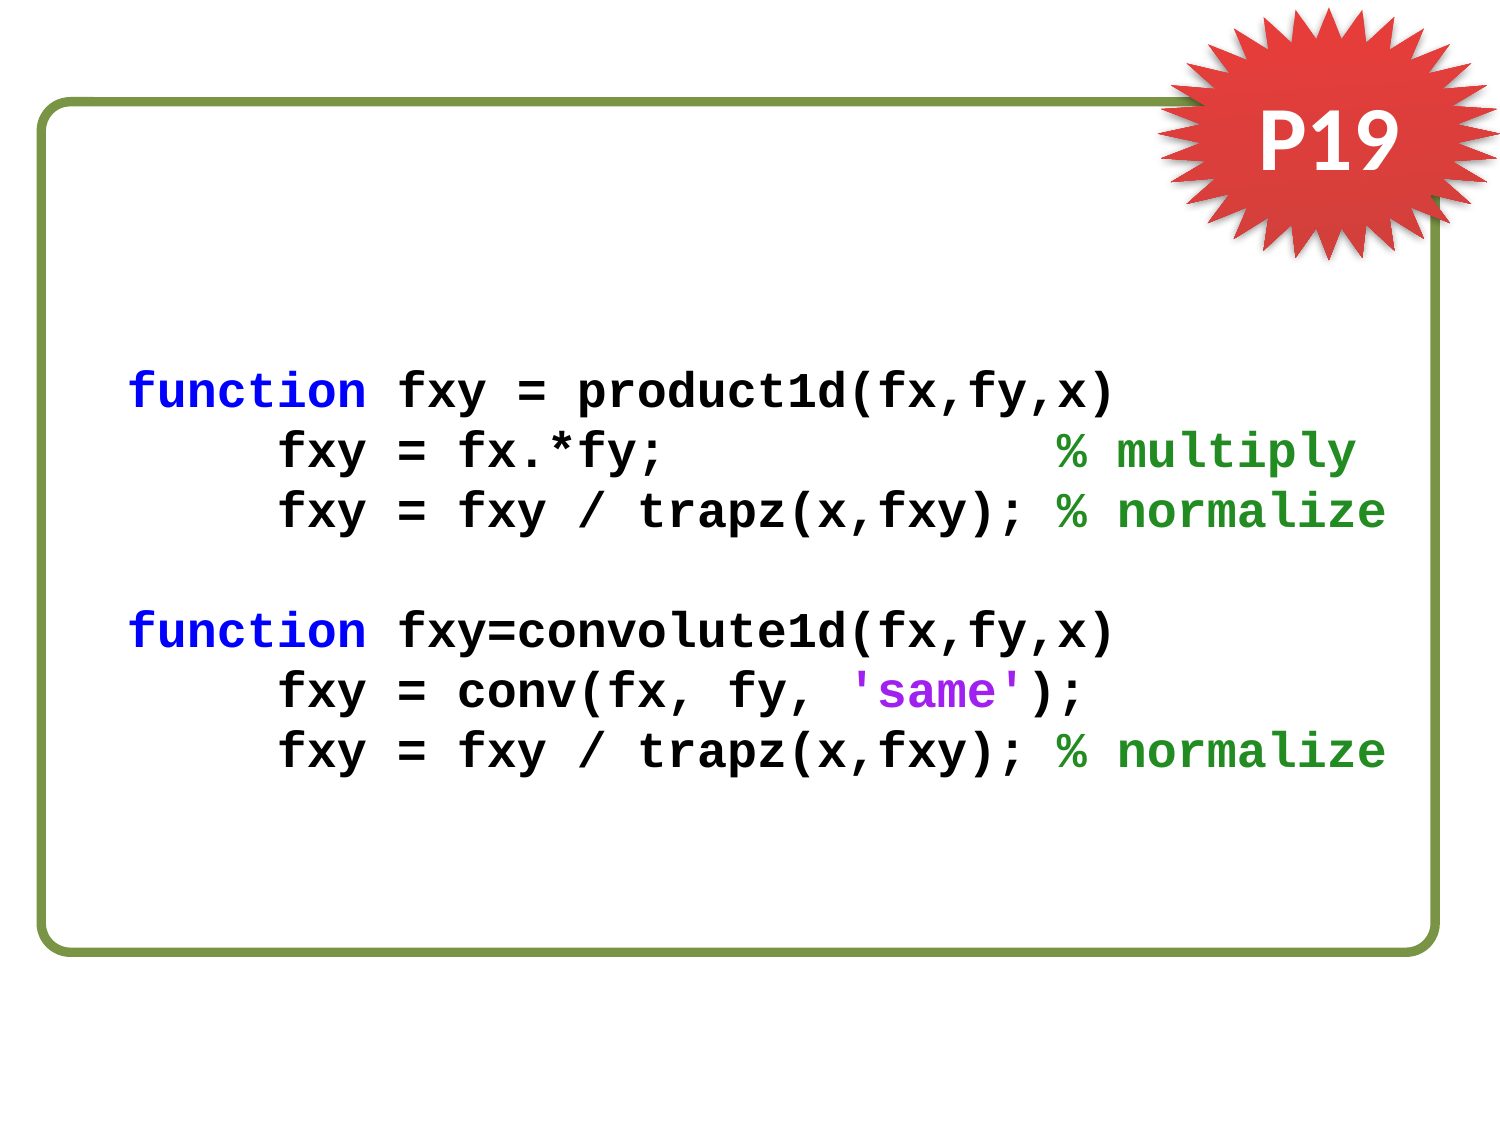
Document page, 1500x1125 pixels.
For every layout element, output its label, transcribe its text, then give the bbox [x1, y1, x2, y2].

text_box function fxy = product1d(fx,fy,x) fxy = fx.*fy; % multiply fxy = fxy / trapz(x,fxy); % normalize function fxy=convolute1d(fx,fy,x) fxy = conv(fx, fy, 'same'); fxy = fxy / trapz(x,fxy); % normalize [112, 349, 1500, 920]
text_box P19 [1157, 7, 1500, 261]
text_box [39, 100, 1437, 954]
